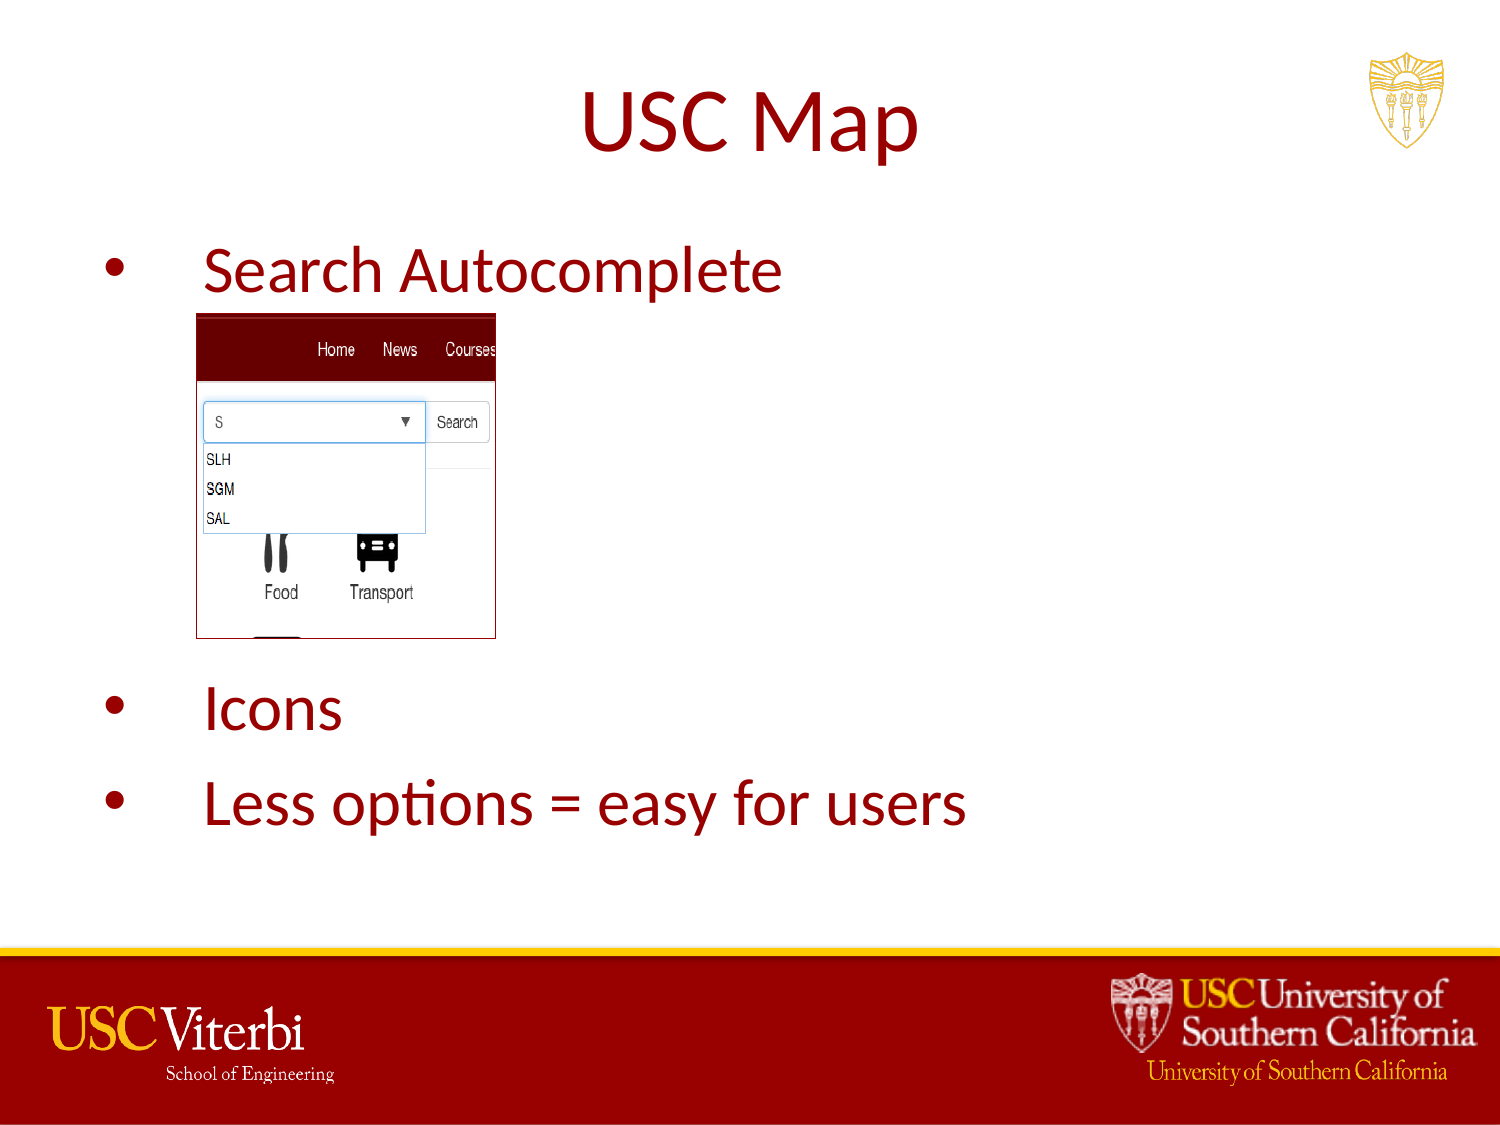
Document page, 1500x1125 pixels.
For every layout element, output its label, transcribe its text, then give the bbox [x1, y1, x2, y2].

picture [1147, 1059, 1447, 1086]
list Search Autocomplete Icons Less options = easy for users [102, 225, 1398, 941]
picture [1110, 972, 1478, 1053]
picture [47, 1006, 334, 1084]
picture [1345, 39, 1468, 162]
title USC Map [102, 59, 1398, 225]
picture [195, 313, 496, 639]
